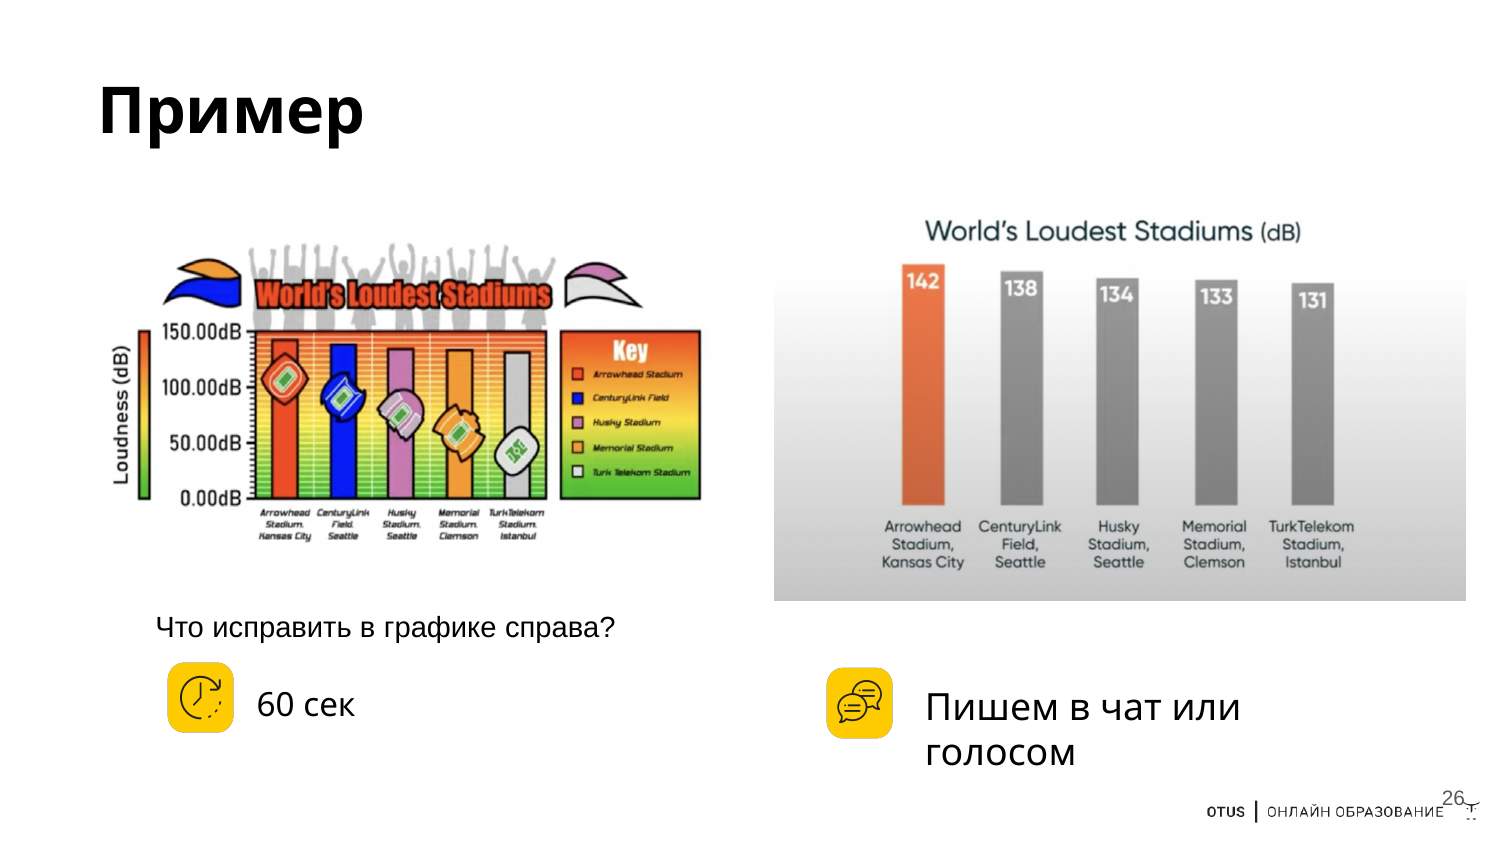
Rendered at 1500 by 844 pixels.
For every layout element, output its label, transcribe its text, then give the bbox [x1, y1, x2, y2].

slide_number 26 [1389, 764, 1480, 830]
title Пример [82, 54, 1480, 234]
text_box 60 сек [241, 667, 577, 738]
text_box Что исправить в графике справа? [140, 600, 651, 651]
picture [0, 0, 1500, 844]
text_box Пишем в чат или голосом [909, 667, 1405, 788]
